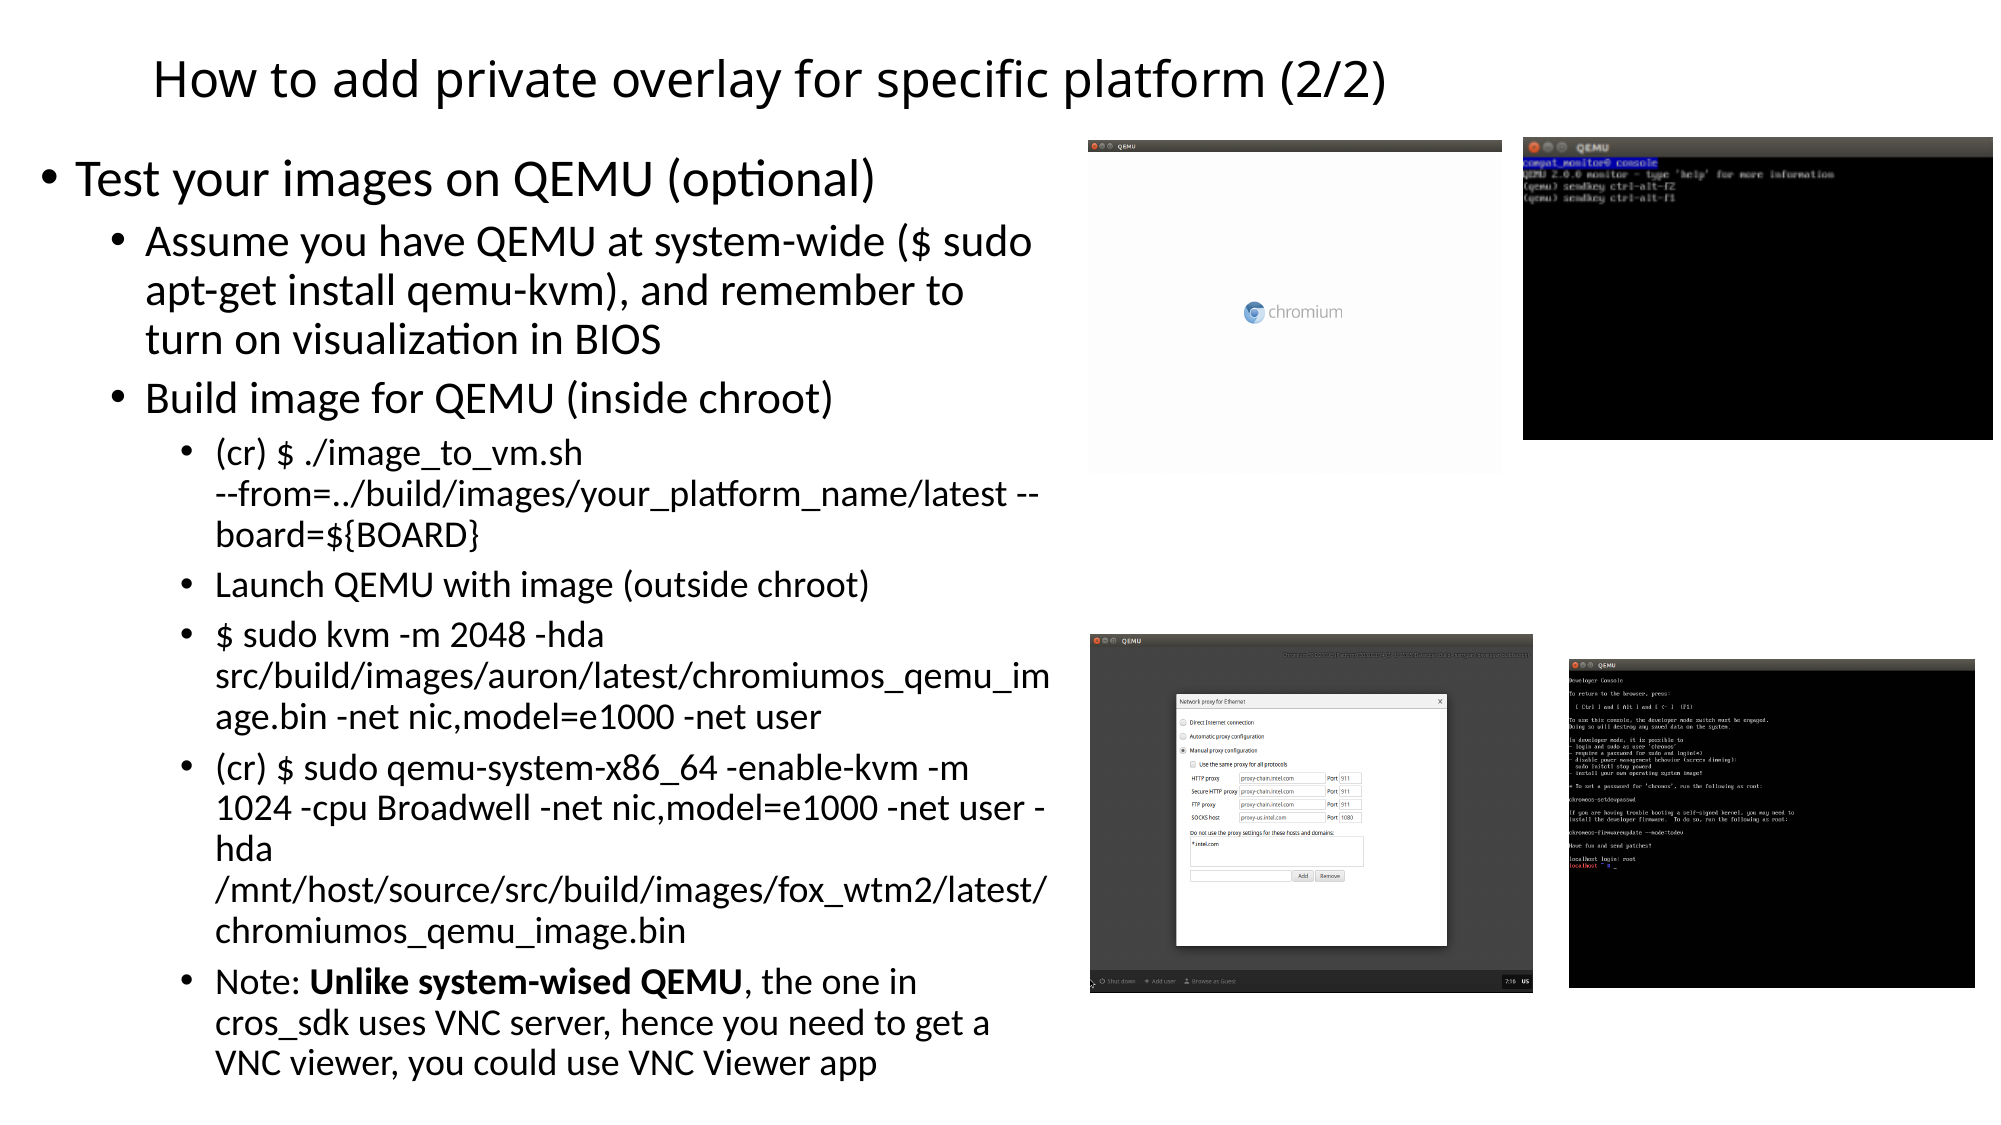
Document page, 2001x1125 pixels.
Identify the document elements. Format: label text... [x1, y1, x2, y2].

picture [1090, 634, 1533, 993]
list Test your images on QEMU (optional) Assume you have QEMU at system-wide ($ sudo apt-get install qemu-kvm), and remember to turn on visualization in BIOS Build image for QEMU (inside chroot) (cr) $ ./image_to_vm.sh --from=../build/images/your_platform_name/latest --board=${BOARD} Launch QEMU with image (outside chroot) $ sudo kvm -m 2048 -hda src/build/images/auron/latest/chromiumos_qemu_image.bin -net nic,model=e1000 -net user (cr) $ sudo qemu-system-x86_64 -enable-kvm -m 1024 -cpu Broadwell -net nic,model=e1000 -net user -hda /mnt/host/source/src/build/images/fox_wtm2/latest/chromiumos_qemu_image.bin Note: Unlike system-wised QEMU, the one in cros_sdk uses VNC server, hence you need to get a VNC viewer, you could use VNC Viewer app [25, 143, 1068, 1098]
title How to add private overlay for specific platform (2/2) [137, 33, 1863, 129]
picture [1523, 137, 1993, 440]
picture [1569, 659, 1975, 988]
picture [1088, 140, 1502, 474]
